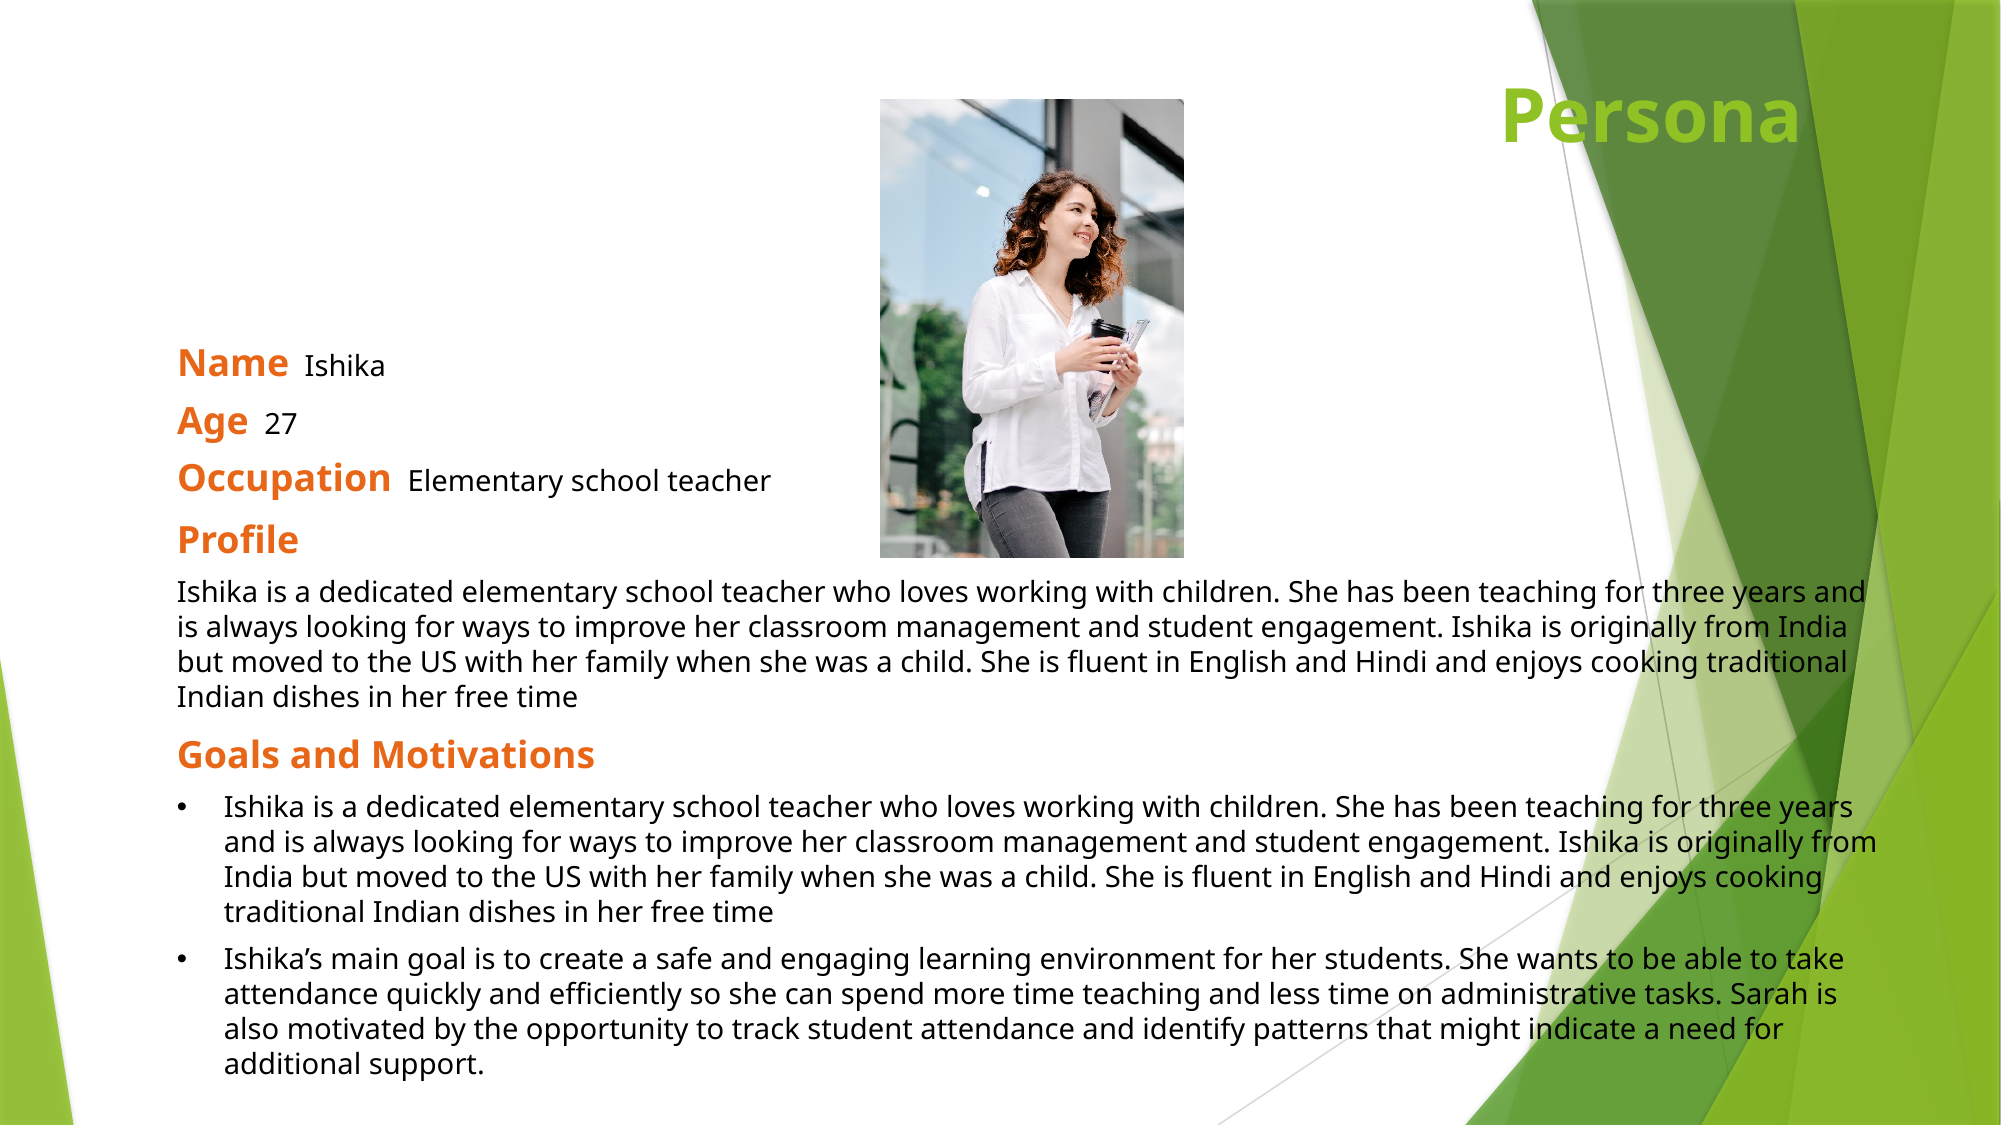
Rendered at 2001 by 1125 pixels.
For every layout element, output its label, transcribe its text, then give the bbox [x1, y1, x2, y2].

text_box Goals and Motivations: Ishika is a dedicated elementary school teacher who loves working with children. She has been teaching for three years and is always looking for ways to improve her classroom management and student engagement. Ishika is originally from India but moved to the US with her family when she was a child. She is fluent in English and Hindi and enjoys cooking traditional Indian dishes in her free time Ishika’s main goal is to create a safe and engaging learning environment for her students. She wants to be able to take attendance quickly and efficiently so she can spend more time teaching and less time on administrative tasks. Sarah is also motivated by the opportunity to track student attendance and identify patterns that might indicate a need for additional support. [161, 723, 1904, 1088]
text_box Name: Ishika Age: 27 Occupation: Elementary school teacher [162, 331, 875, 507]
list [879, 99, 1185, 559]
text_box Profile: Ishika is a dedicated elementary school teacher who loves working with children. She has been teaching for three years and is always looking for ways to improve her classroom management and student engagement. Ishika is originally from India but moved to the US with her family when she was a child. She is fluent in English and Hindi and enjoys cooking traditional Indian dishes in her free time [161, 508, 1904, 721]
title Persona [1484, 60, 1897, 150]
